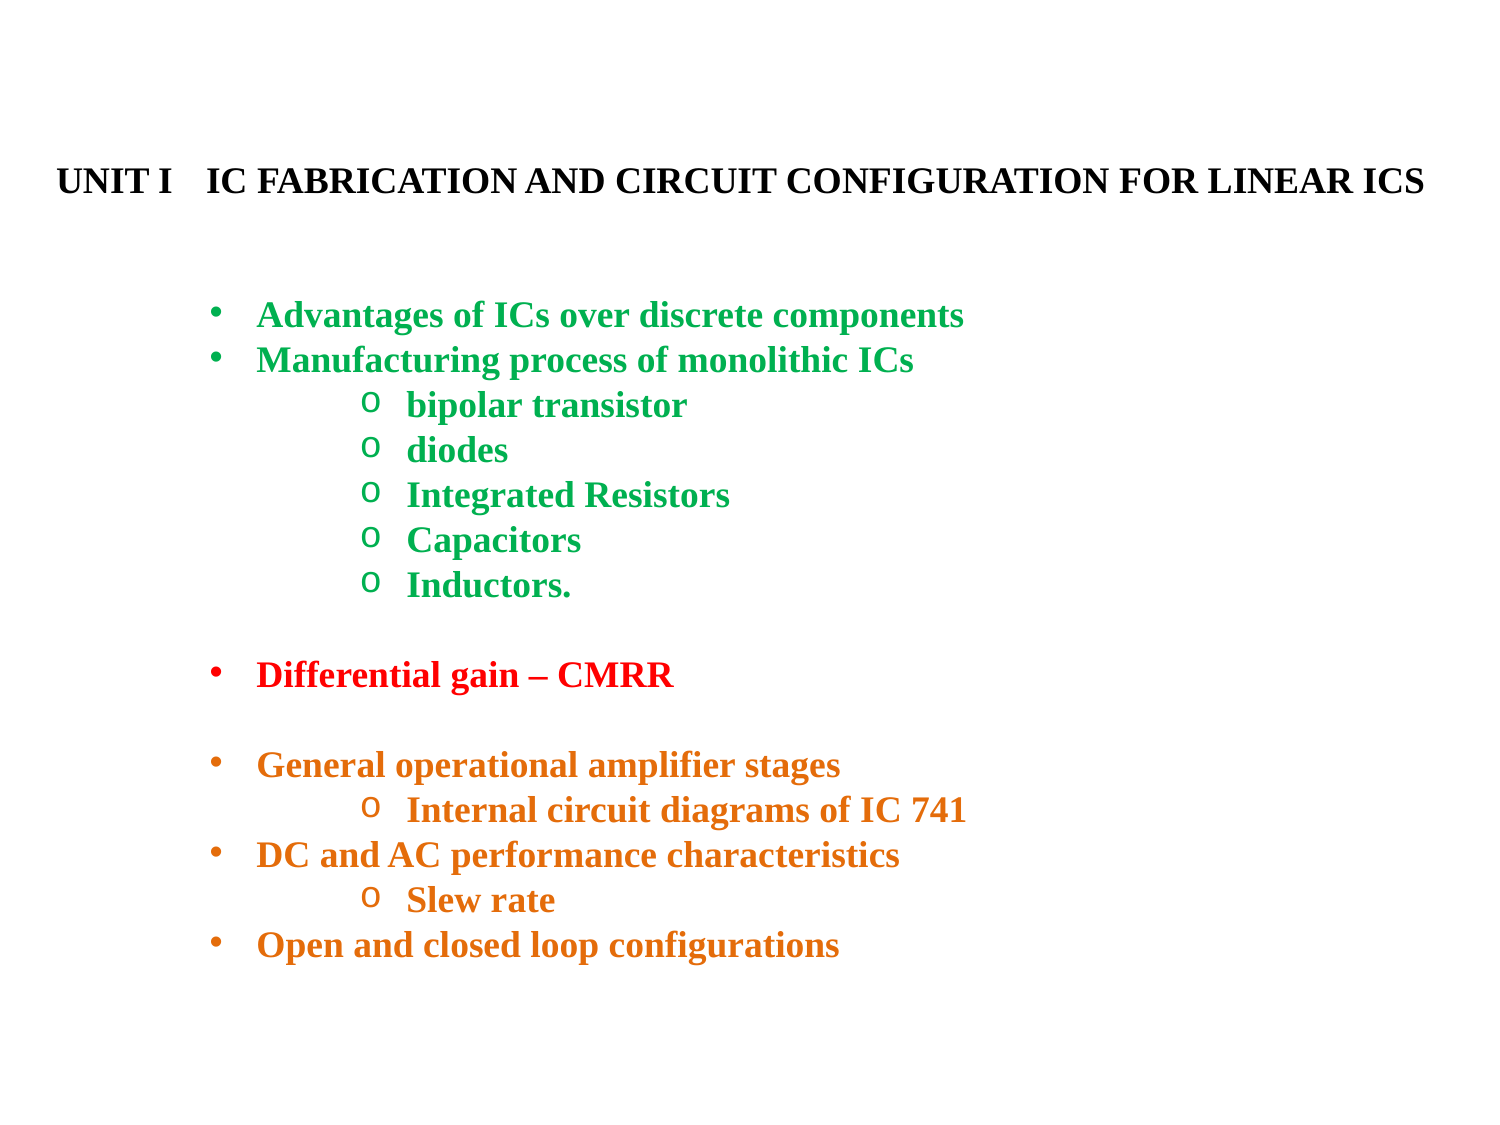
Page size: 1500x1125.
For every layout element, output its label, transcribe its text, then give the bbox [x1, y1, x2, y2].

text_box UNIT I IC FABRICATION AND CIRCUIT CONFIGURATION FOR LINEAR ICS [41, 148, 1459, 209]
text_box Advantages of ICs over discrete components Manufacturing process of monolithic ICs bipolar transistor diodes Integrated Resistors Capacitors Inductors. Differential gain – CMRR General operational amplifier stages Internal circuit diagrams of IC 741 DC and AC performance characteristics Slew rate Open and closed loop configurations [194, 282, 1365, 972]
